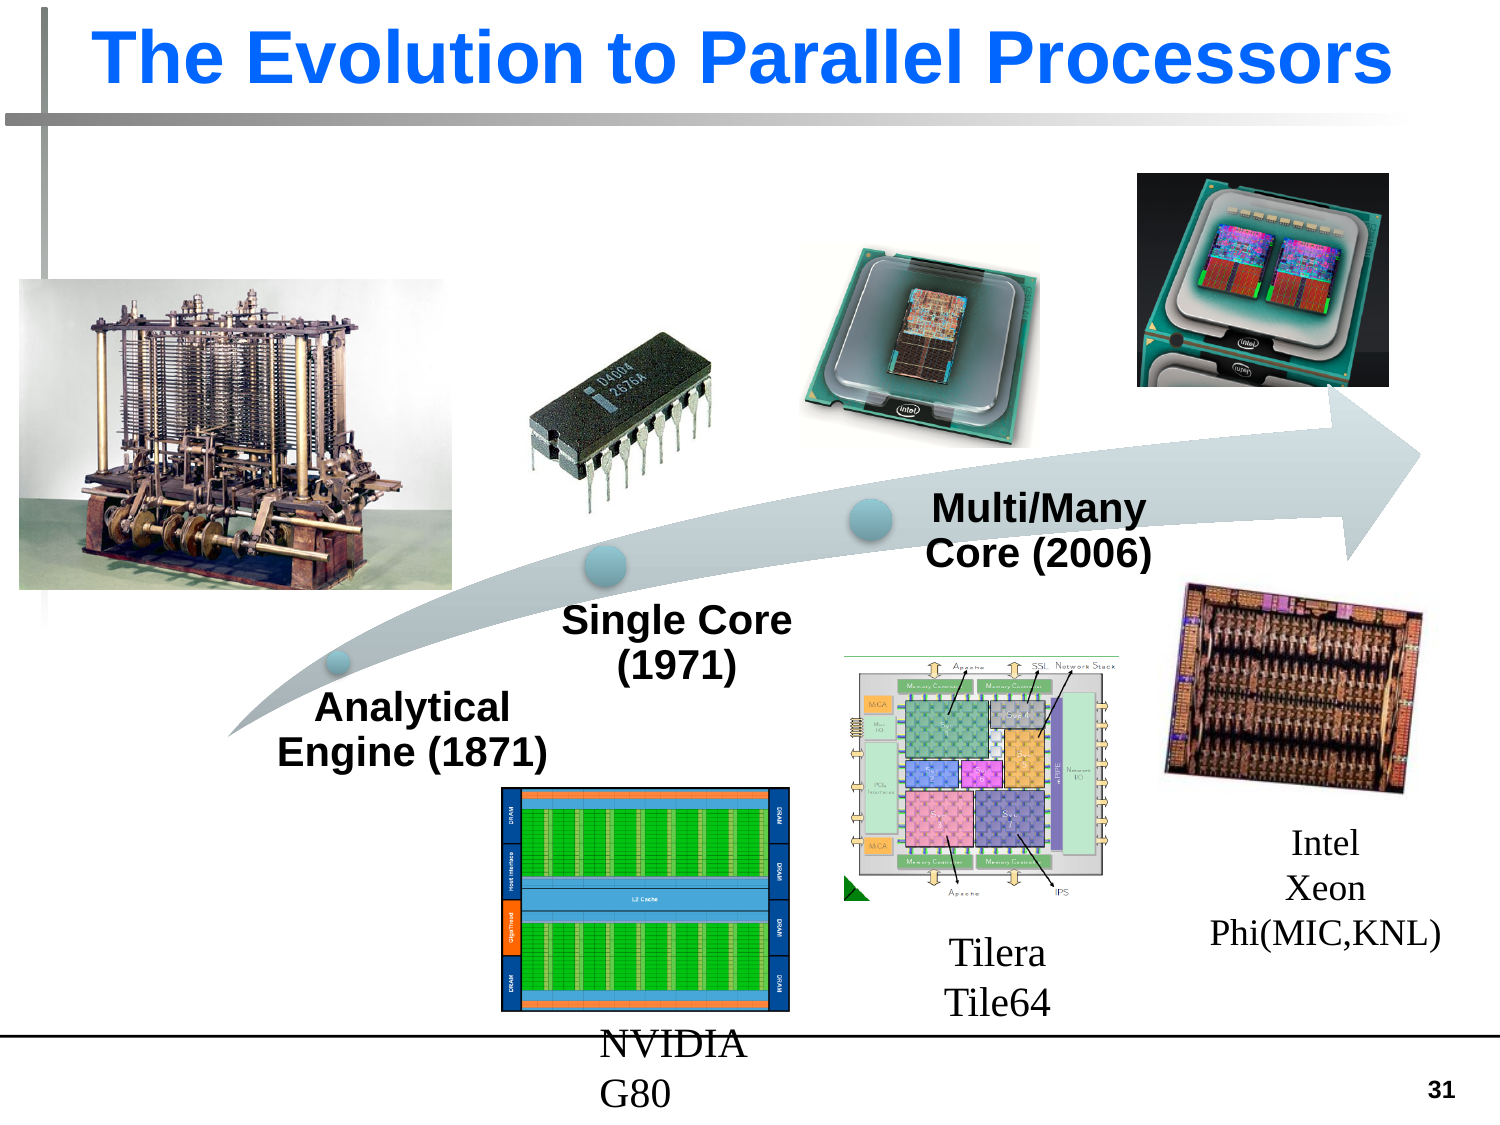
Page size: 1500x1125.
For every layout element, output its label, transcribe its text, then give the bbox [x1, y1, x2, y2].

picture [844, 656, 1119, 901]
title The Evolution to Parallel Processors [76, 0, 1500, 106]
picture [799, 242, 1040, 337]
picture [501, 787, 790, 1012]
picture [1139, 573, 1473, 802]
text_box NVIDIA G80 [584, 1008, 820, 1124]
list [205, 337, 1461, 889]
picture [1136, 172, 1389, 337]
text_box Tilera Tile64 [879, 916, 1116, 1032]
picture [18, 279, 452, 590]
picture [522, 327, 719, 337]
text_box Intel Xeon Phi(MIC,KNL) [1151, 810, 1500, 961]
